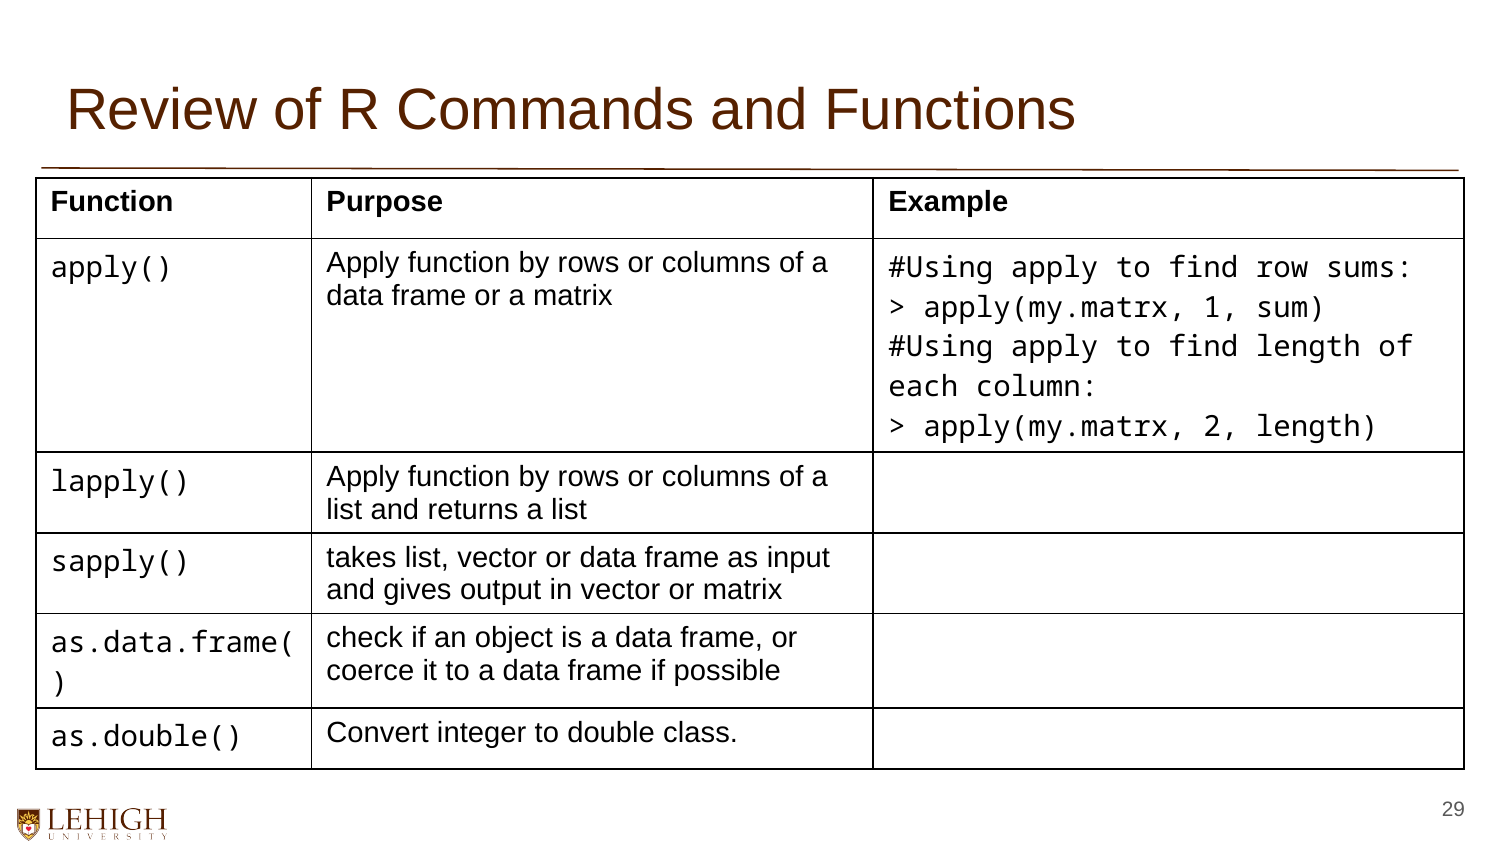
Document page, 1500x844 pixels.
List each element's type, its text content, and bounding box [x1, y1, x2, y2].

table_cell [874, 614, 1463, 707]
table_cell #Using apply to find row sums: > apply(my.matrx, 1, sum) #Using apply to find length of each column: > apply(my.matrx, 2, length) [874, 239, 1463, 451]
table_cell takes list, vector or data frame as input and gives output in vector or matrix [312, 534, 872, 613]
table_header Purpose [312, 179, 872, 238]
table_cell as.double() [37, 709, 311, 768]
table_cell sapply() [37, 534, 311, 613]
table_cell Convert integer to double class. [312, 709, 872, 768]
slide_number 29 [1389, 776, 1480, 841]
table_header Example [874, 179, 1463, 238]
table_cell check if an object is a data frame, or coerce it to a data frame if possible [312, 614, 872, 707]
table_cell Apply function by rows or columns of a data frame or a matrix [312, 239, 872, 451]
table_cell apply() [37, 239, 311, 451]
table_cell [874, 709, 1463, 768]
table_cell [874, 534, 1463, 613]
table_cell [874, 453, 1463, 532]
picture [17, 808, 167, 841]
table_cell Apply function by rows or columns of a list and returns a list [312, 453, 872, 532]
table_cell lapply() [37, 453, 311, 532]
title Review of R Commands and Functions [51, 56, 1449, 156]
table_header Function [37, 179, 311, 238]
table_cell as.data.frame() [37, 614, 311, 707]
